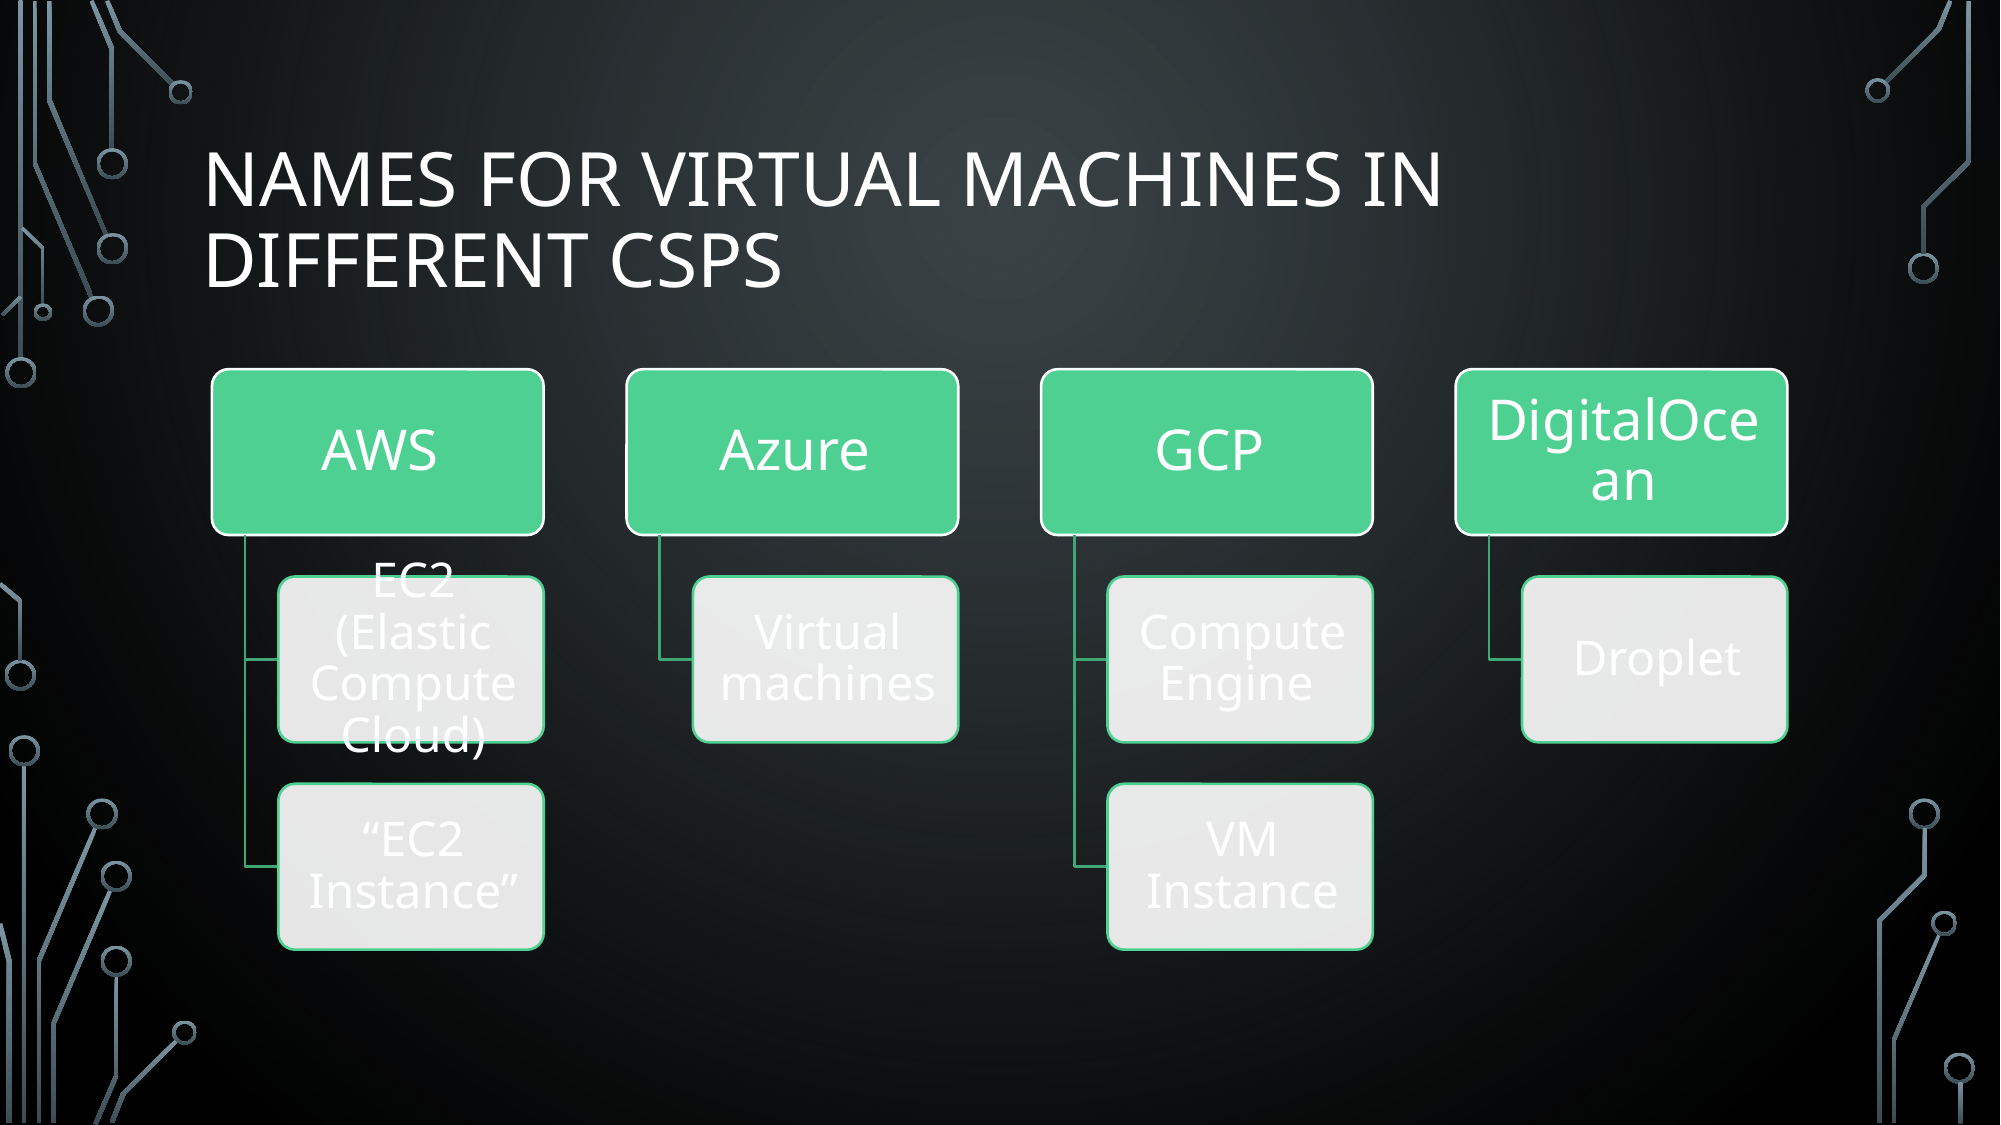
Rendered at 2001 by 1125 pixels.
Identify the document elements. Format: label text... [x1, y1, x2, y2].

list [186, 368, 1813, 951]
title Names for Virtual machines In Different CSPs [187, 101, 1813, 344]
